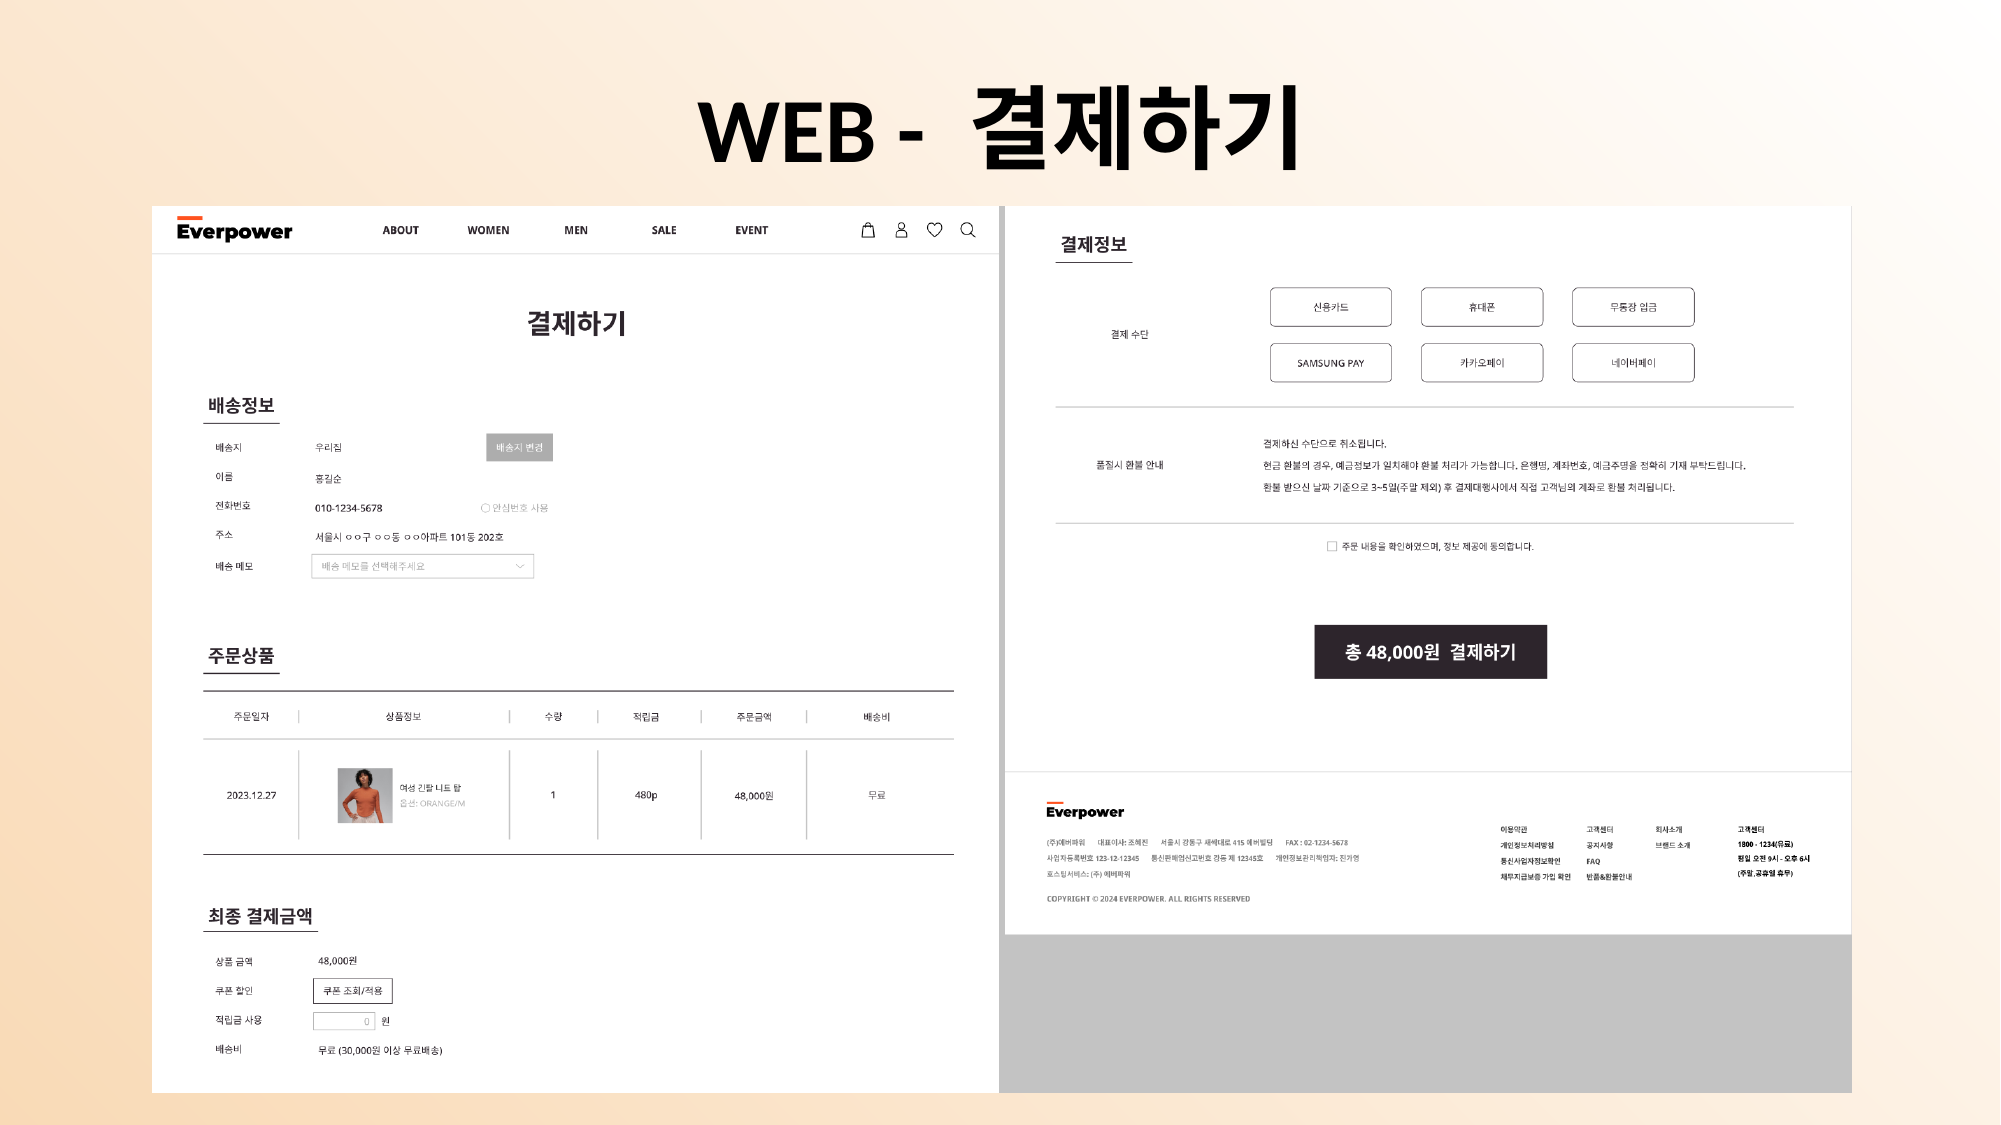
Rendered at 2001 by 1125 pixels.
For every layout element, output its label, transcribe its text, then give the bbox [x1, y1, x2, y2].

title WEB - 결제하기 [206, 60, 1797, 206]
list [152, 206, 1852, 1093]
